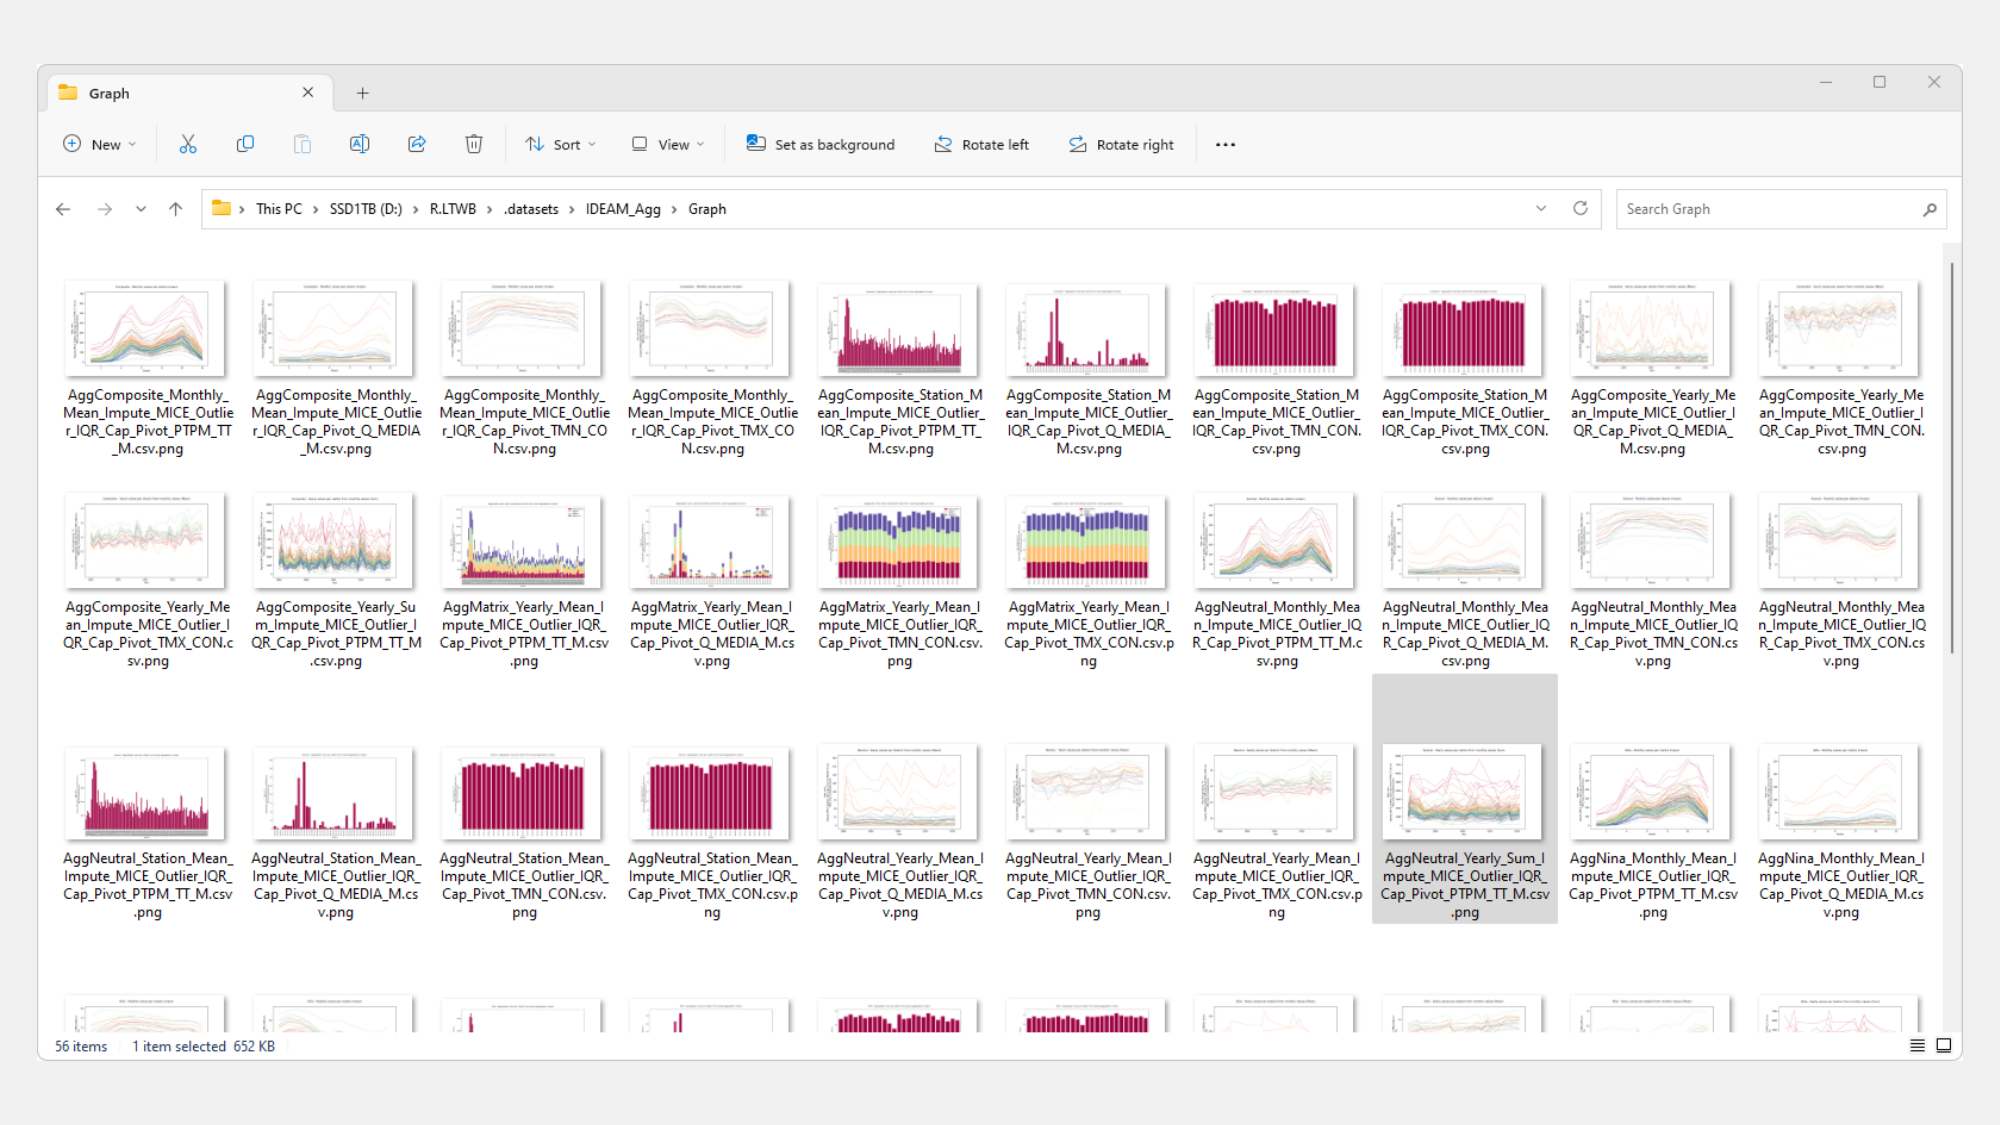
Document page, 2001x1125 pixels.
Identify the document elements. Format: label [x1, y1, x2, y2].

picture [37, 64, 1963, 1061]
